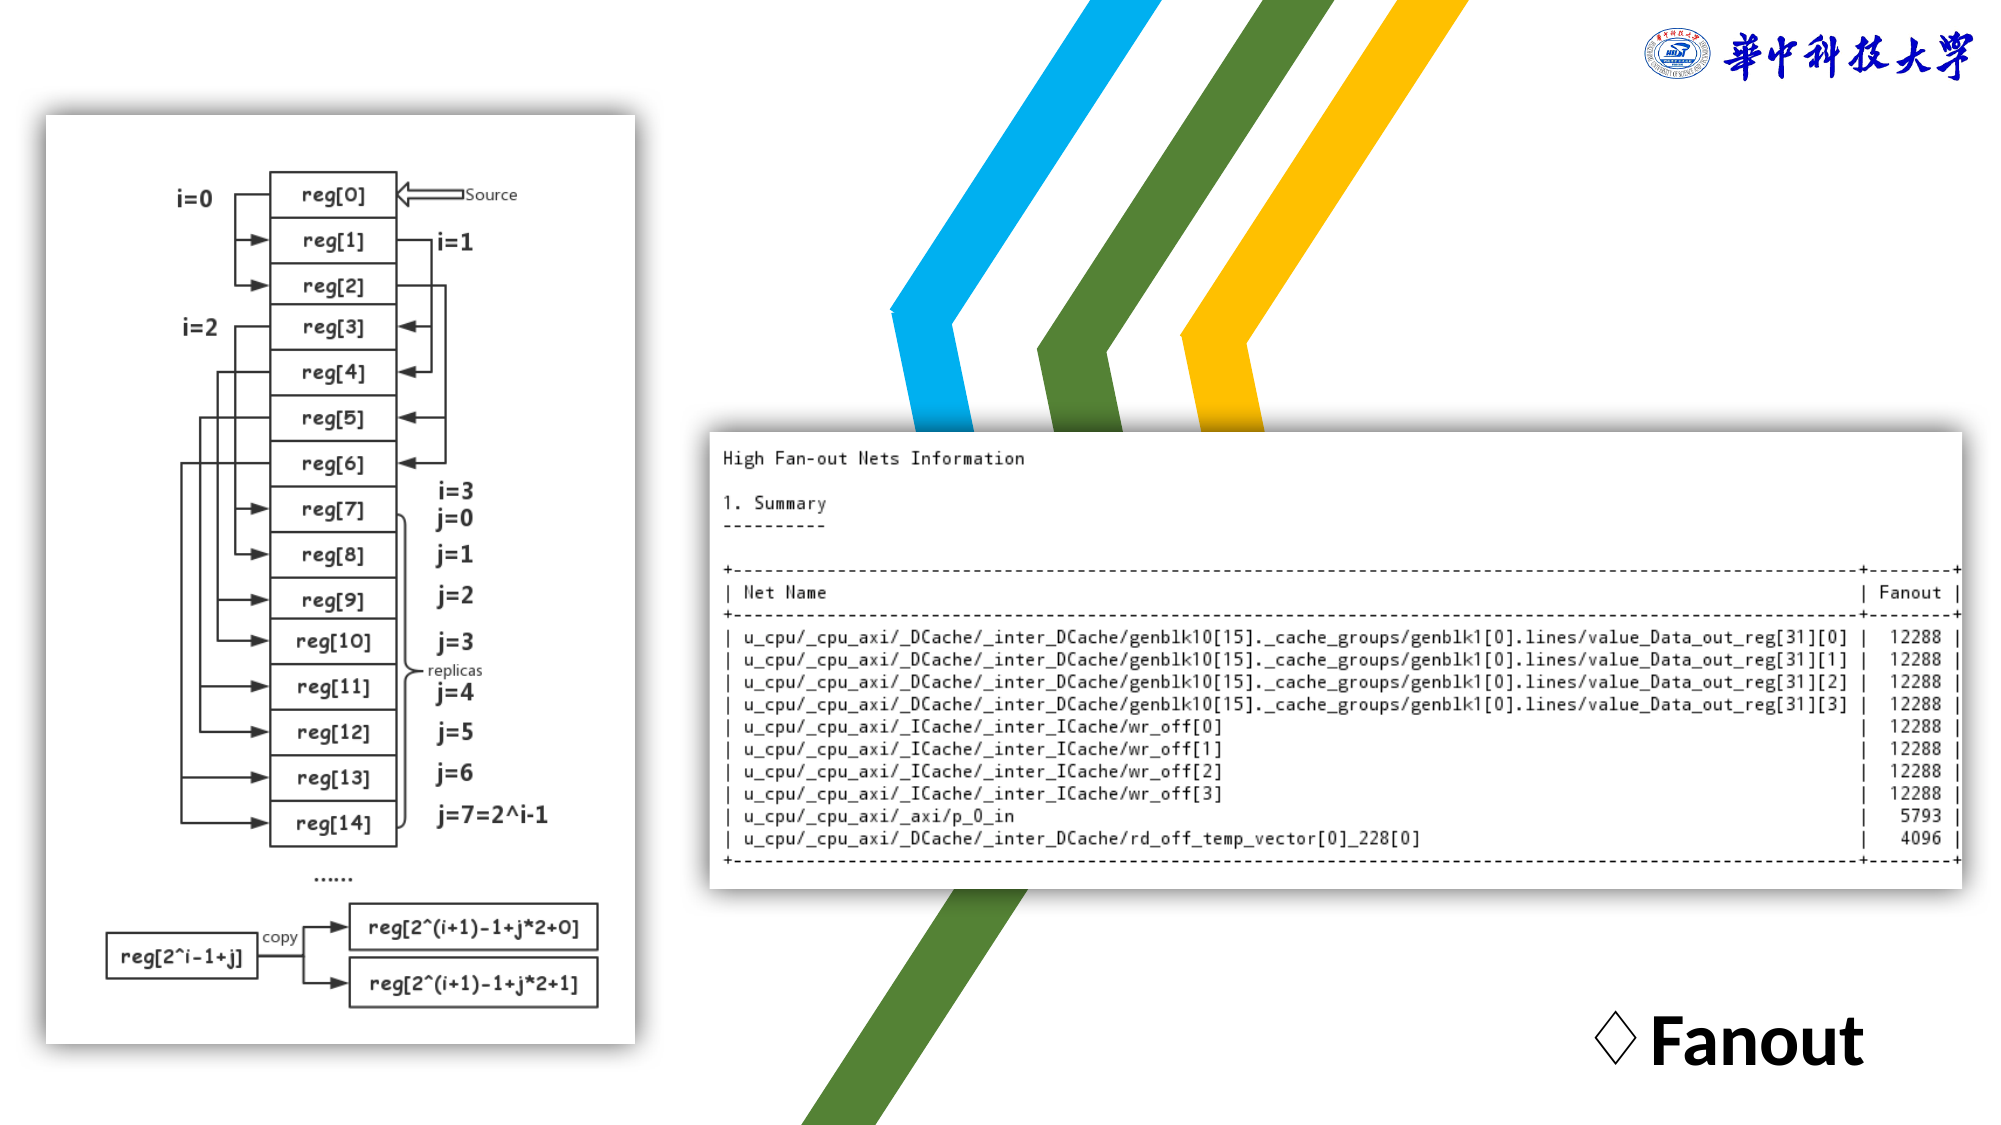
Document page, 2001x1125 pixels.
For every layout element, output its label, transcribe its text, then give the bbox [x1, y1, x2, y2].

text_box [1037, 0, 1335, 352]
picture [46, 115, 635, 1045]
text_box [891, 301, 970, 408]
text_box ♢Fanout [1567, 983, 1881, 1089]
picture [709, 431, 1963, 889]
text_box [889, 0, 1162, 324]
text_box [1179, 0, 1469, 343]
text_box [801, 911, 1014, 1125]
text_box [1036, 335, 1118, 408]
text_box [1181, 321, 1260, 408]
picture [1643, 22, 1977, 85]
